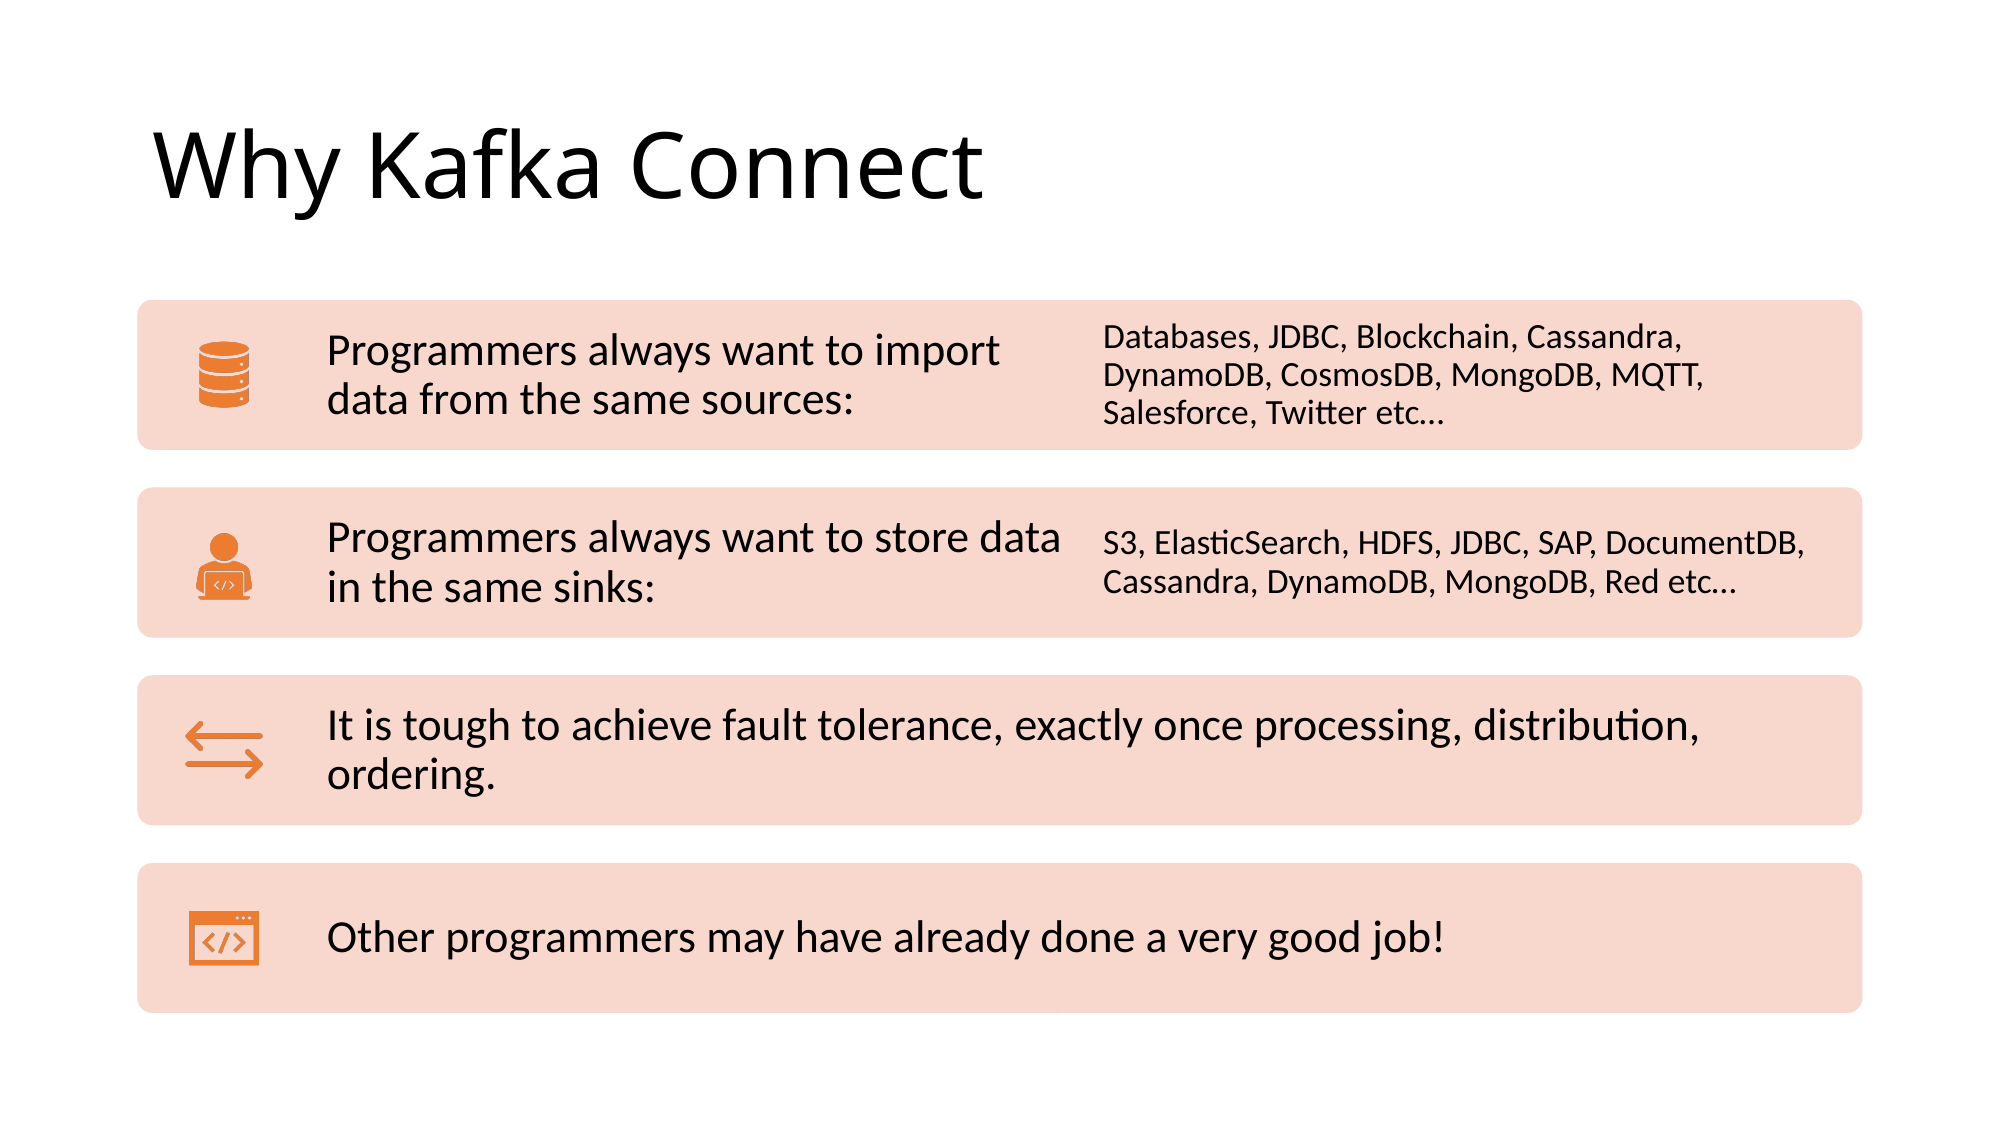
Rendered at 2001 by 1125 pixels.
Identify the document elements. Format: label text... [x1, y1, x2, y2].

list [137, 299, 1863, 1014]
title Why Kafka Connect [137, 59, 1863, 278]
